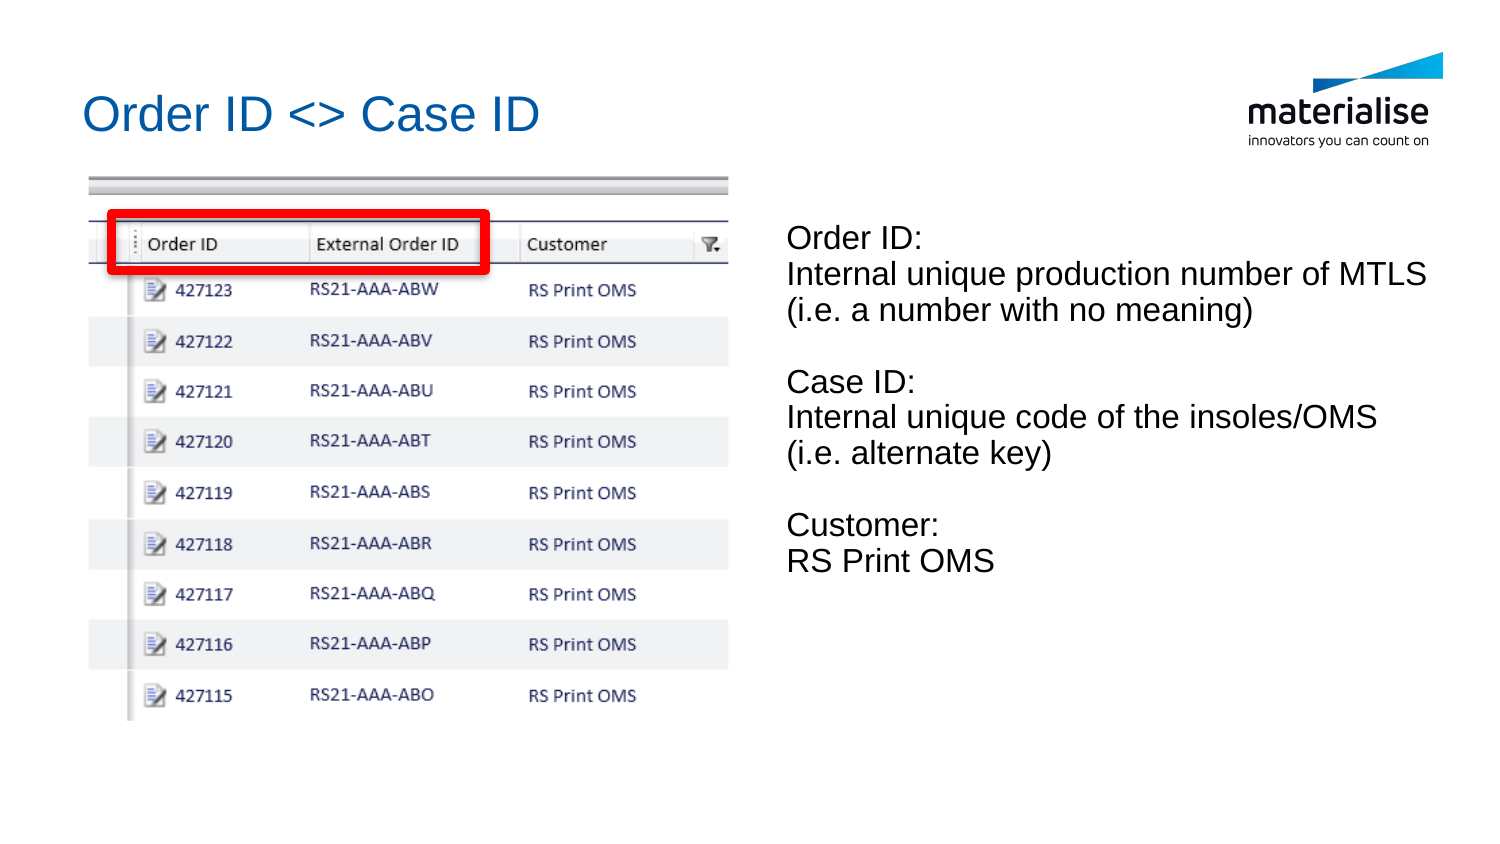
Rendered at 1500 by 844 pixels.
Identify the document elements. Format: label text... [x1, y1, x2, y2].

text_box Order ID: Internal unique production number of MTLS (i.e. a number with no meaning) Case ID: Internal unique code of the insoles/OMS (i.e. alternate key) Customer: RS Print OMS [771, 213, 1450, 758]
picture [88, 176, 729, 721]
title Order ID <> Case ID [67, 70, 1240, 151]
picture [1249, 52, 1443, 148]
